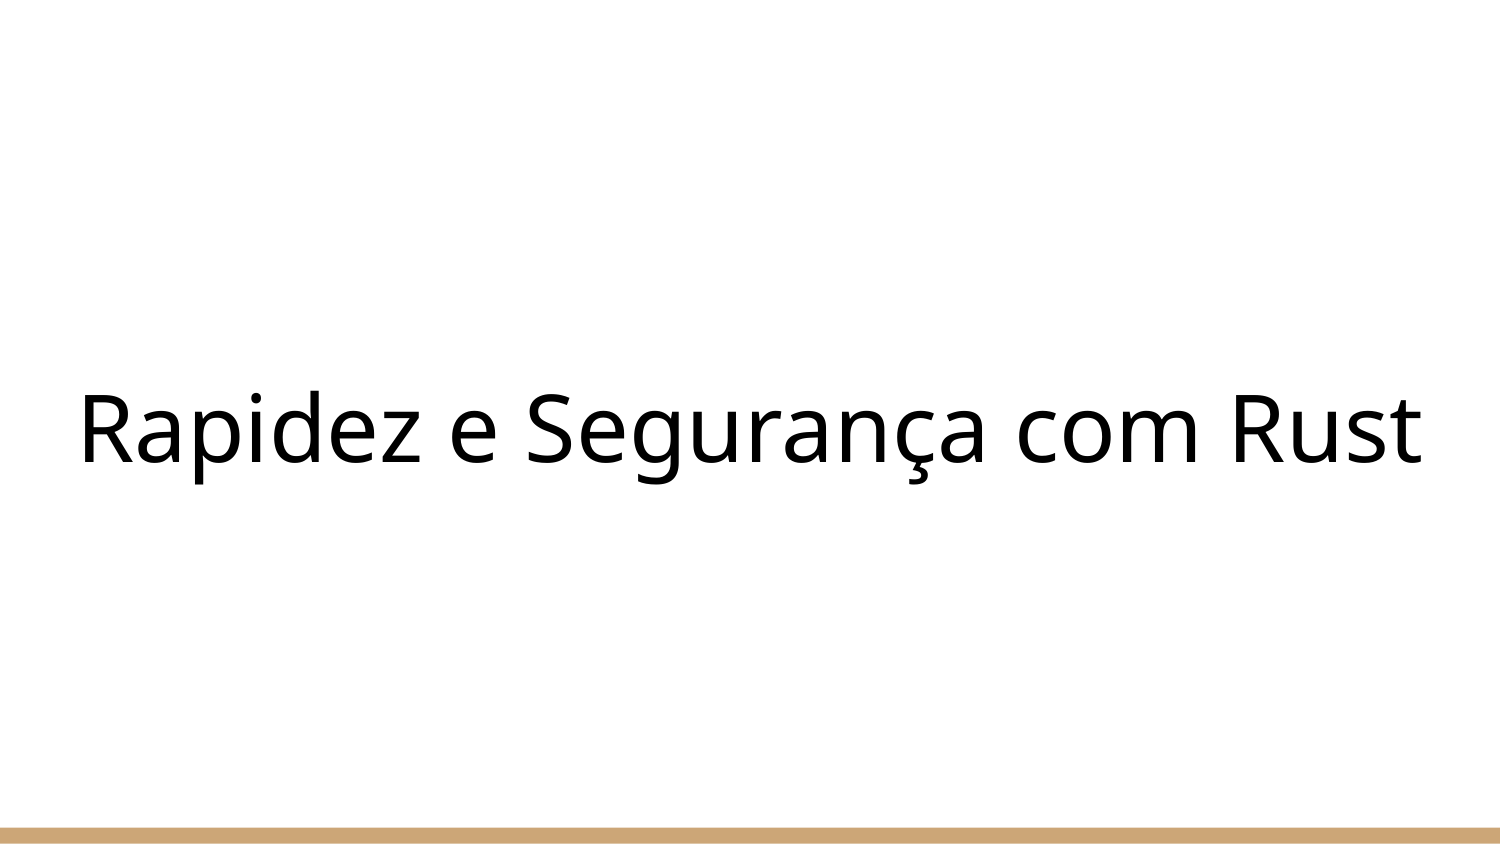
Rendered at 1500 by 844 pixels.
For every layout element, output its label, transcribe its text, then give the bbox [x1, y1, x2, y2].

list Rapidez e Segurança com Rust [51, 141, 1449, 692]
